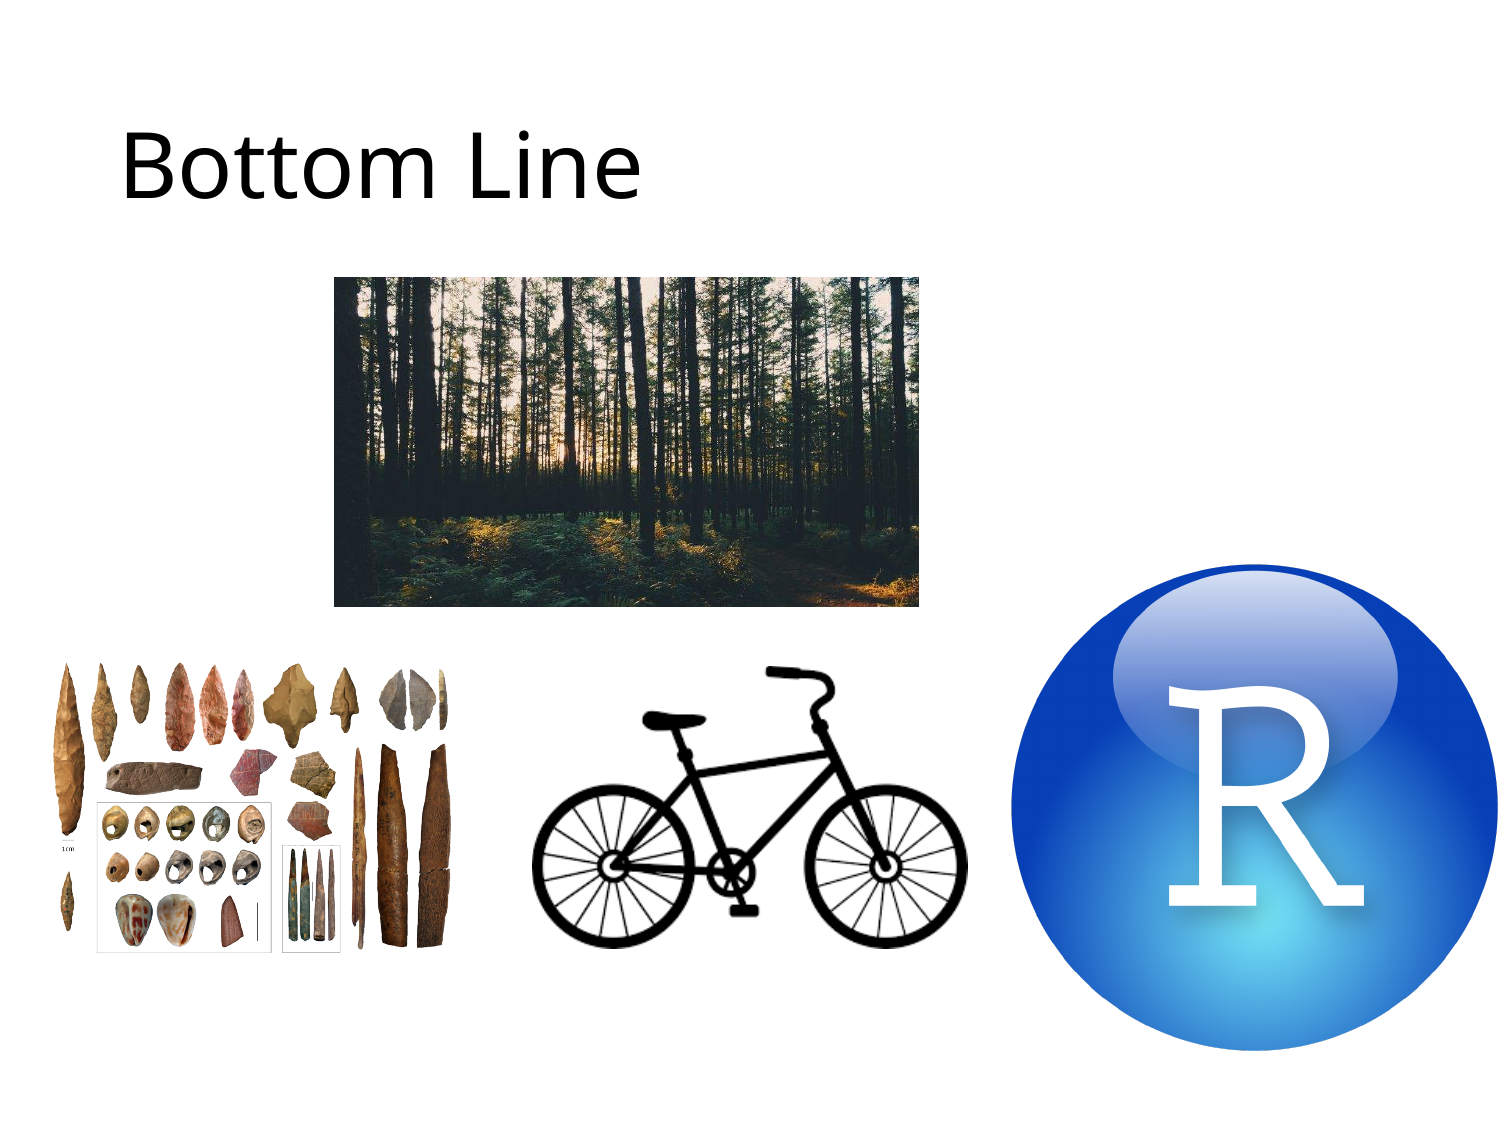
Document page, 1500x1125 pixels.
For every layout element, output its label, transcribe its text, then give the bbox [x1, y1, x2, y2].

picture [35, 655, 464, 960]
picture [1009, 562, 1500, 1053]
picture [334, 277, 919, 607]
picture [531, 666, 968, 949]
title Bottom Line [103, 59, 1397, 278]
